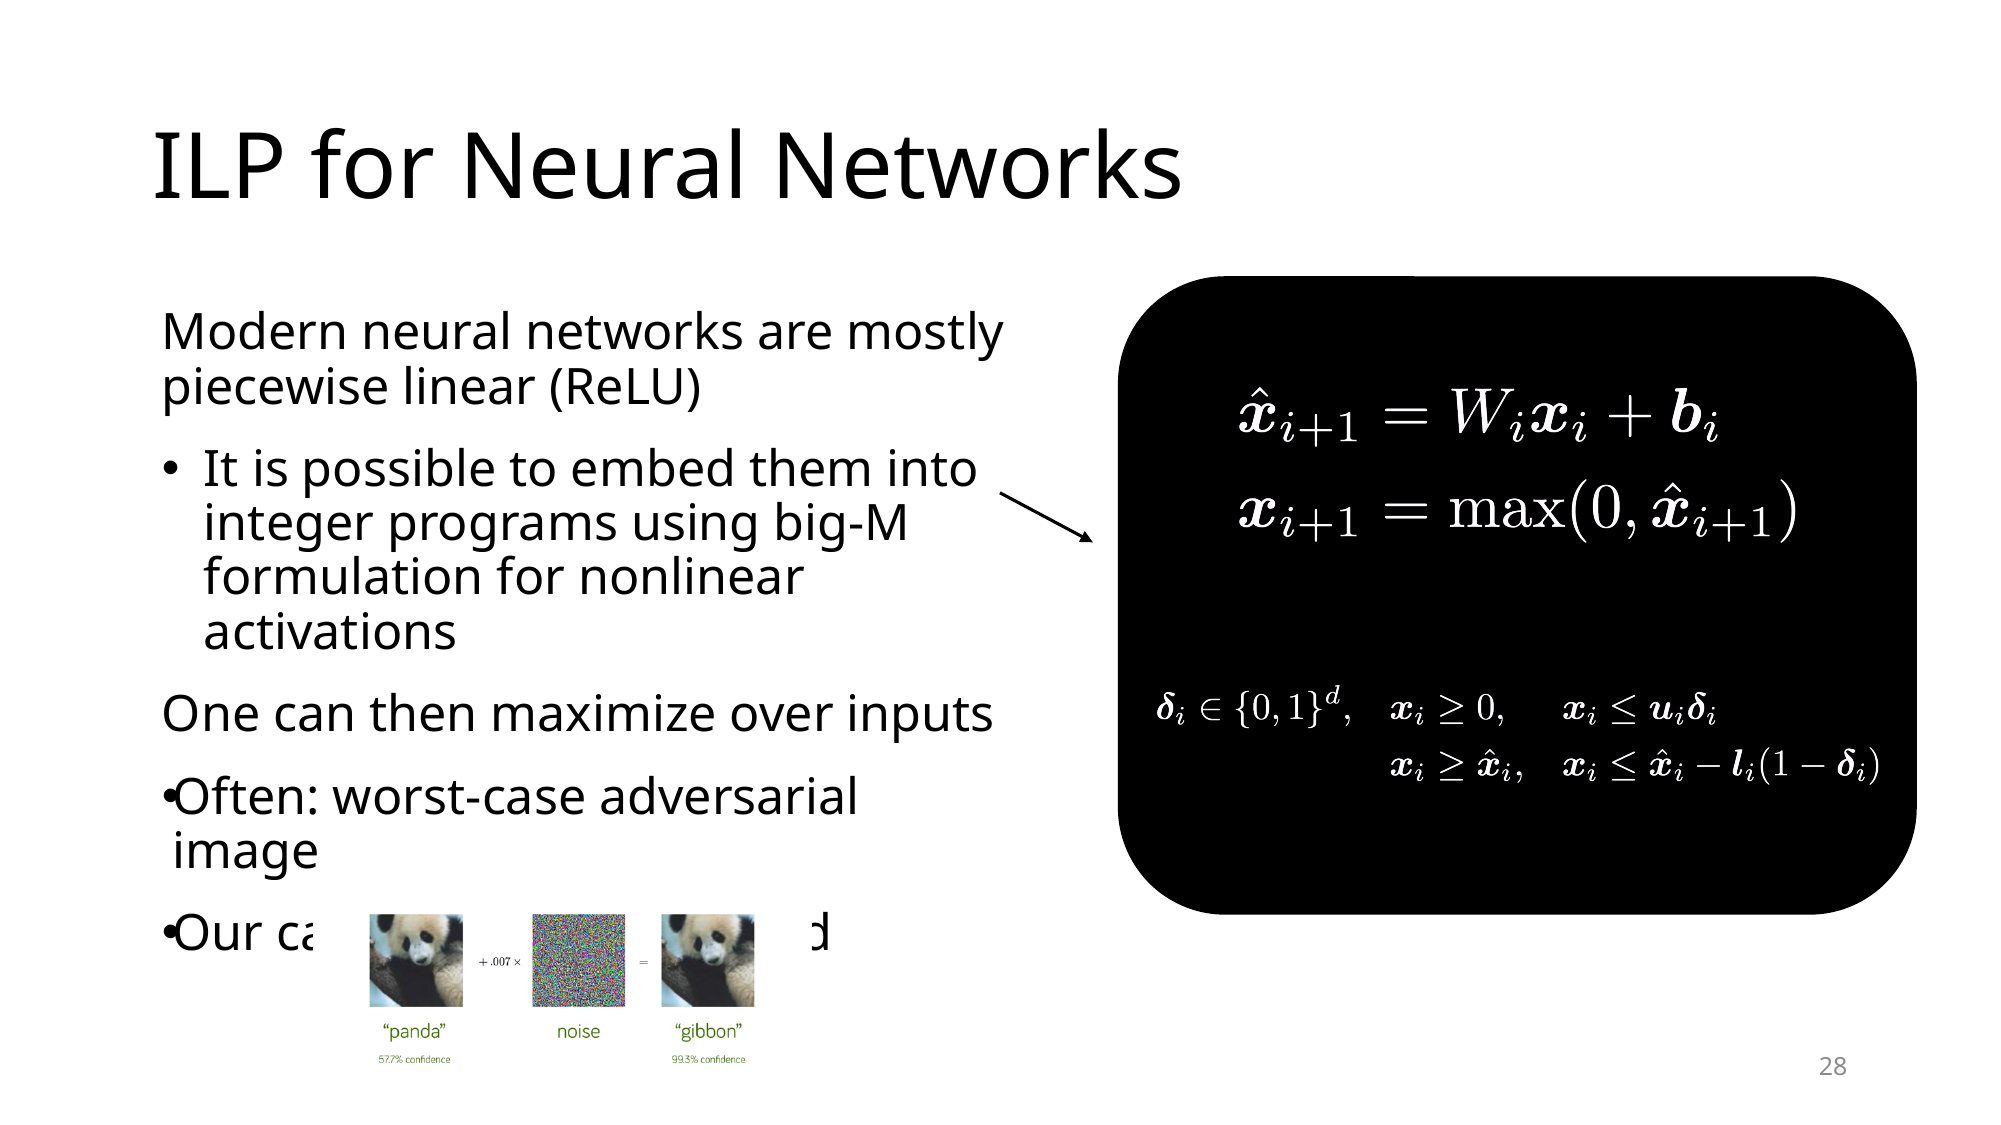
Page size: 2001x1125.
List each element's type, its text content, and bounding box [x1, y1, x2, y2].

title ILP for Neural Networks [137, 59, 1863, 278]
slide_number 28 [1412, 1042, 1863, 1103]
list Modern neural networks are mostly piecewise linear (ReLU) It is possible to embed them into integer programs using big-M formulation for nonlinear activations One can then maximize over inputs Often: worst-case adversarial image Our case: highest-regret bid [146, 298, 1029, 1024]
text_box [999, 492, 1093, 543]
picture [313, 890, 812, 1088]
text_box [1118, 277, 1916, 914]
